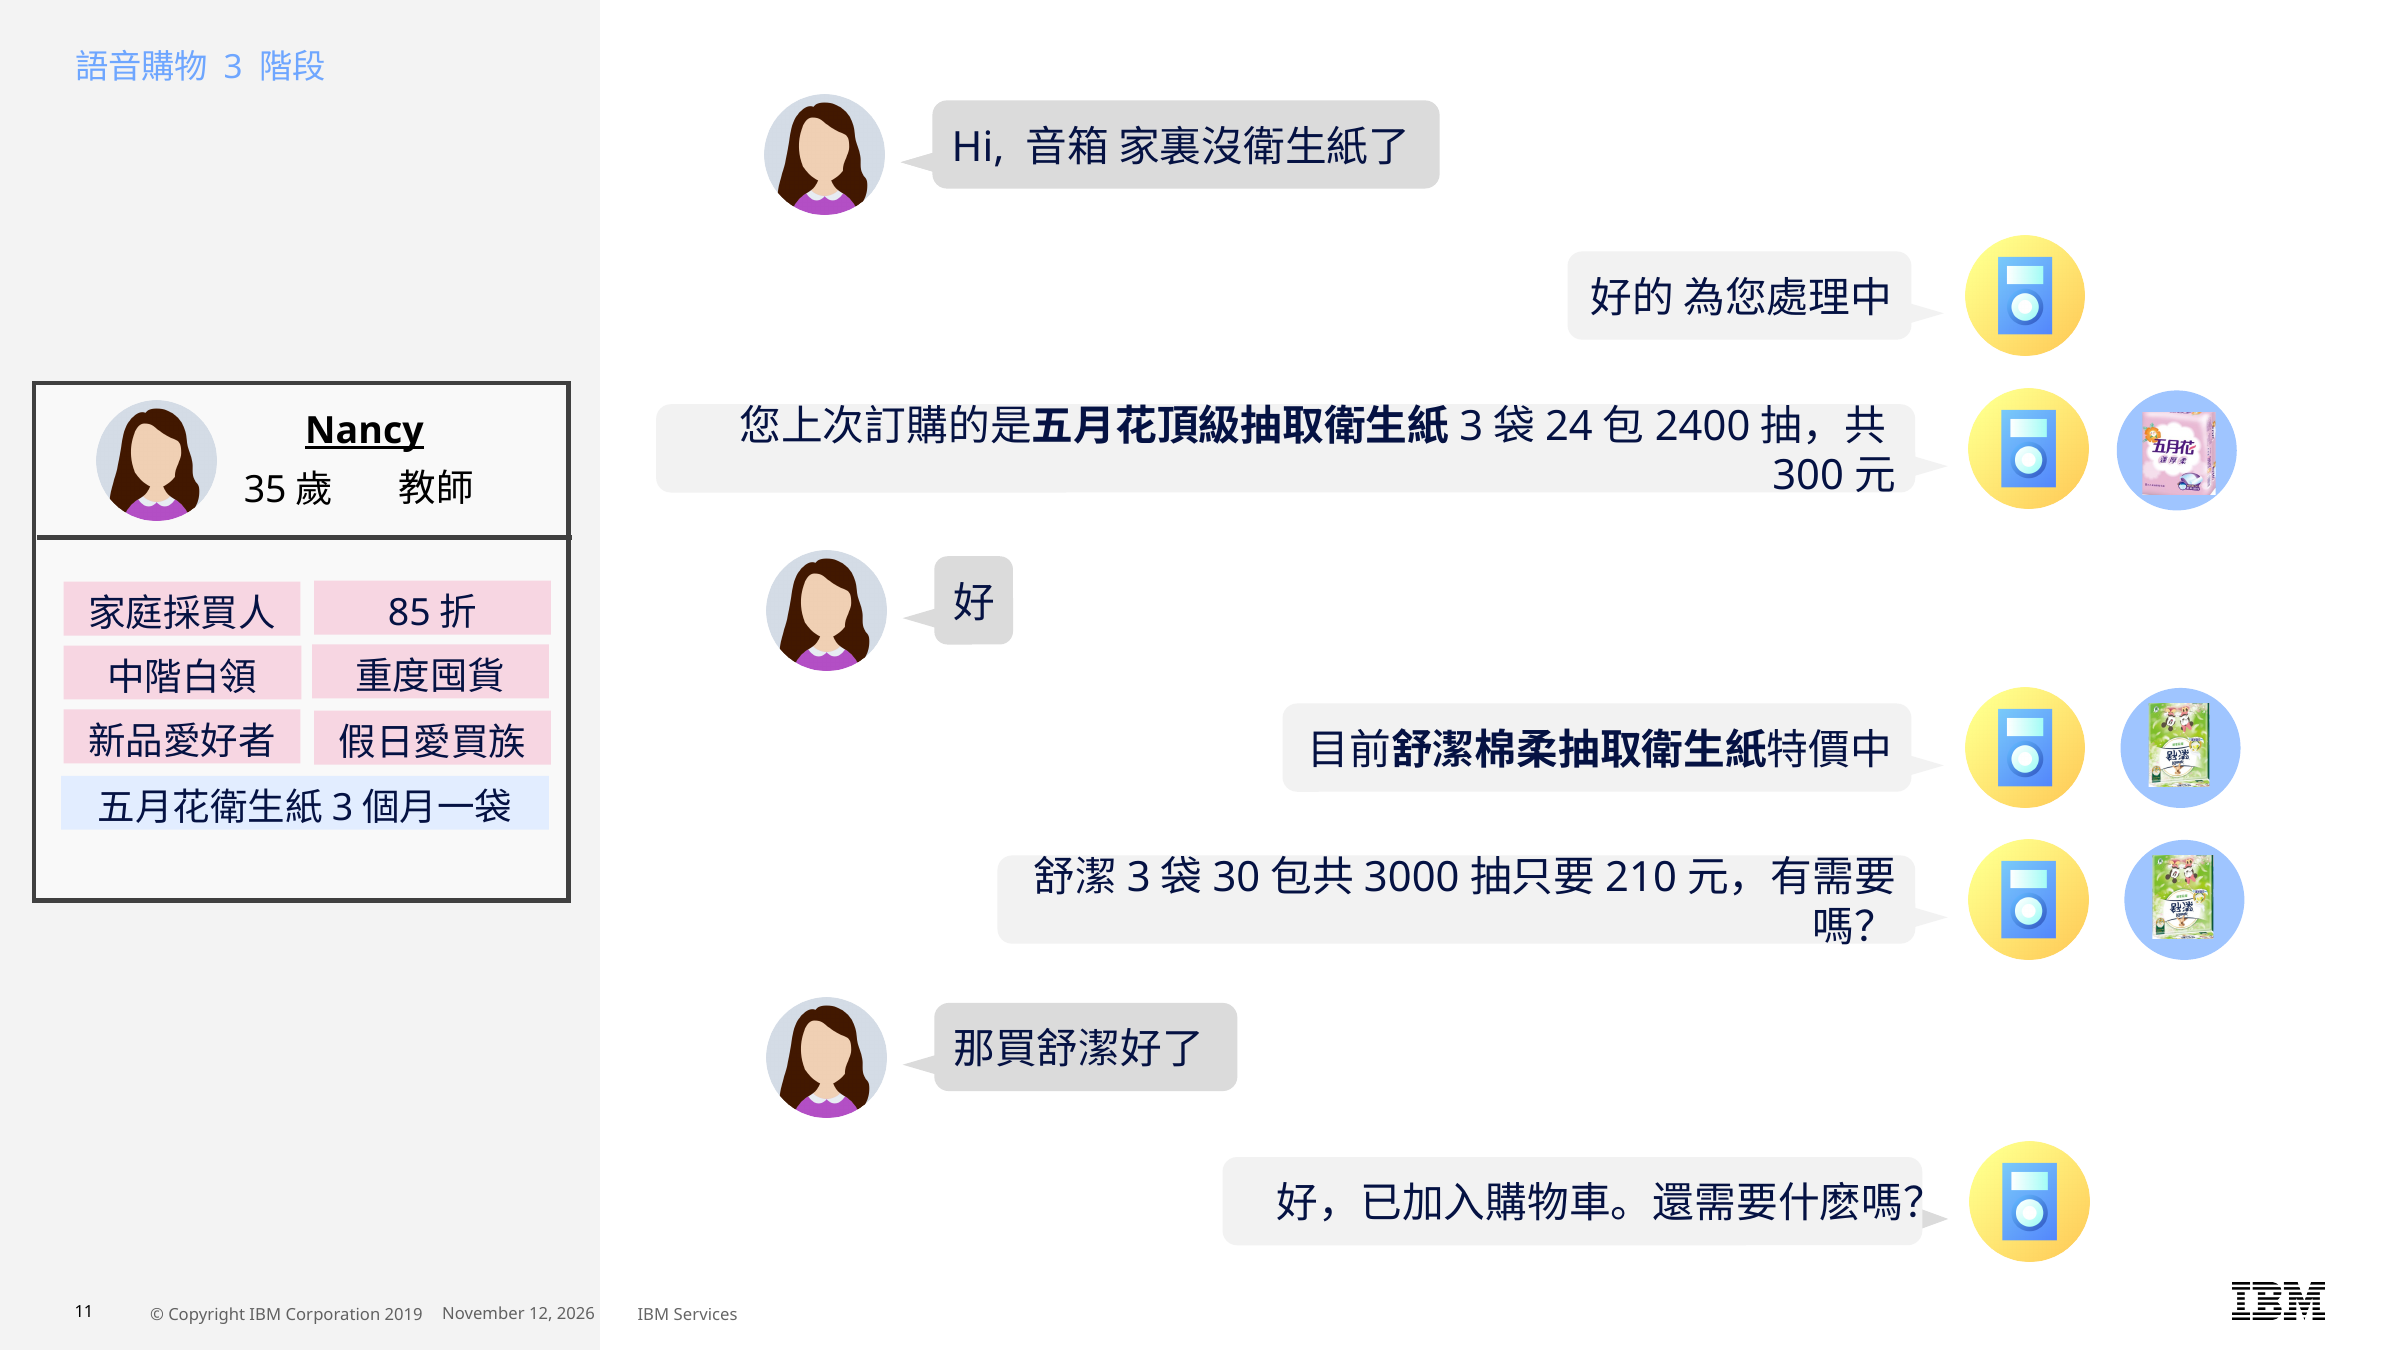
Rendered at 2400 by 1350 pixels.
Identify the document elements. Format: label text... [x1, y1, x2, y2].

list 語音購物 3 階段 [75, 43, 563, 179]
picture [2232, 1282, 2325, 1320]
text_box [1567, 251, 1944, 340]
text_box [656, 404, 1948, 493]
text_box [902, 1002, 1238, 1092]
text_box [902, 556, 1014, 645]
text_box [2124, 839, 2245, 960]
picture [1968, 388, 2089, 509]
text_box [1282, 703, 1944, 792]
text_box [997, 855, 1948, 944]
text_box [900, 100, 1440, 189]
picture [1964, 687, 2085, 808]
picture [1968, 839, 2089, 960]
picture [1964, 235, 2085, 356]
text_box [2120, 687, 2241, 808]
text_box [2115, 389, 2238, 512]
picture [1969, 1141, 2090, 1262]
picture [766, 997, 887, 1118]
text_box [33, 382, 573, 901]
picture [2142, 412, 2216, 495]
picture [764, 94, 885, 215]
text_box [1222, 1156, 1949, 1246]
picture [766, 550, 887, 671]
